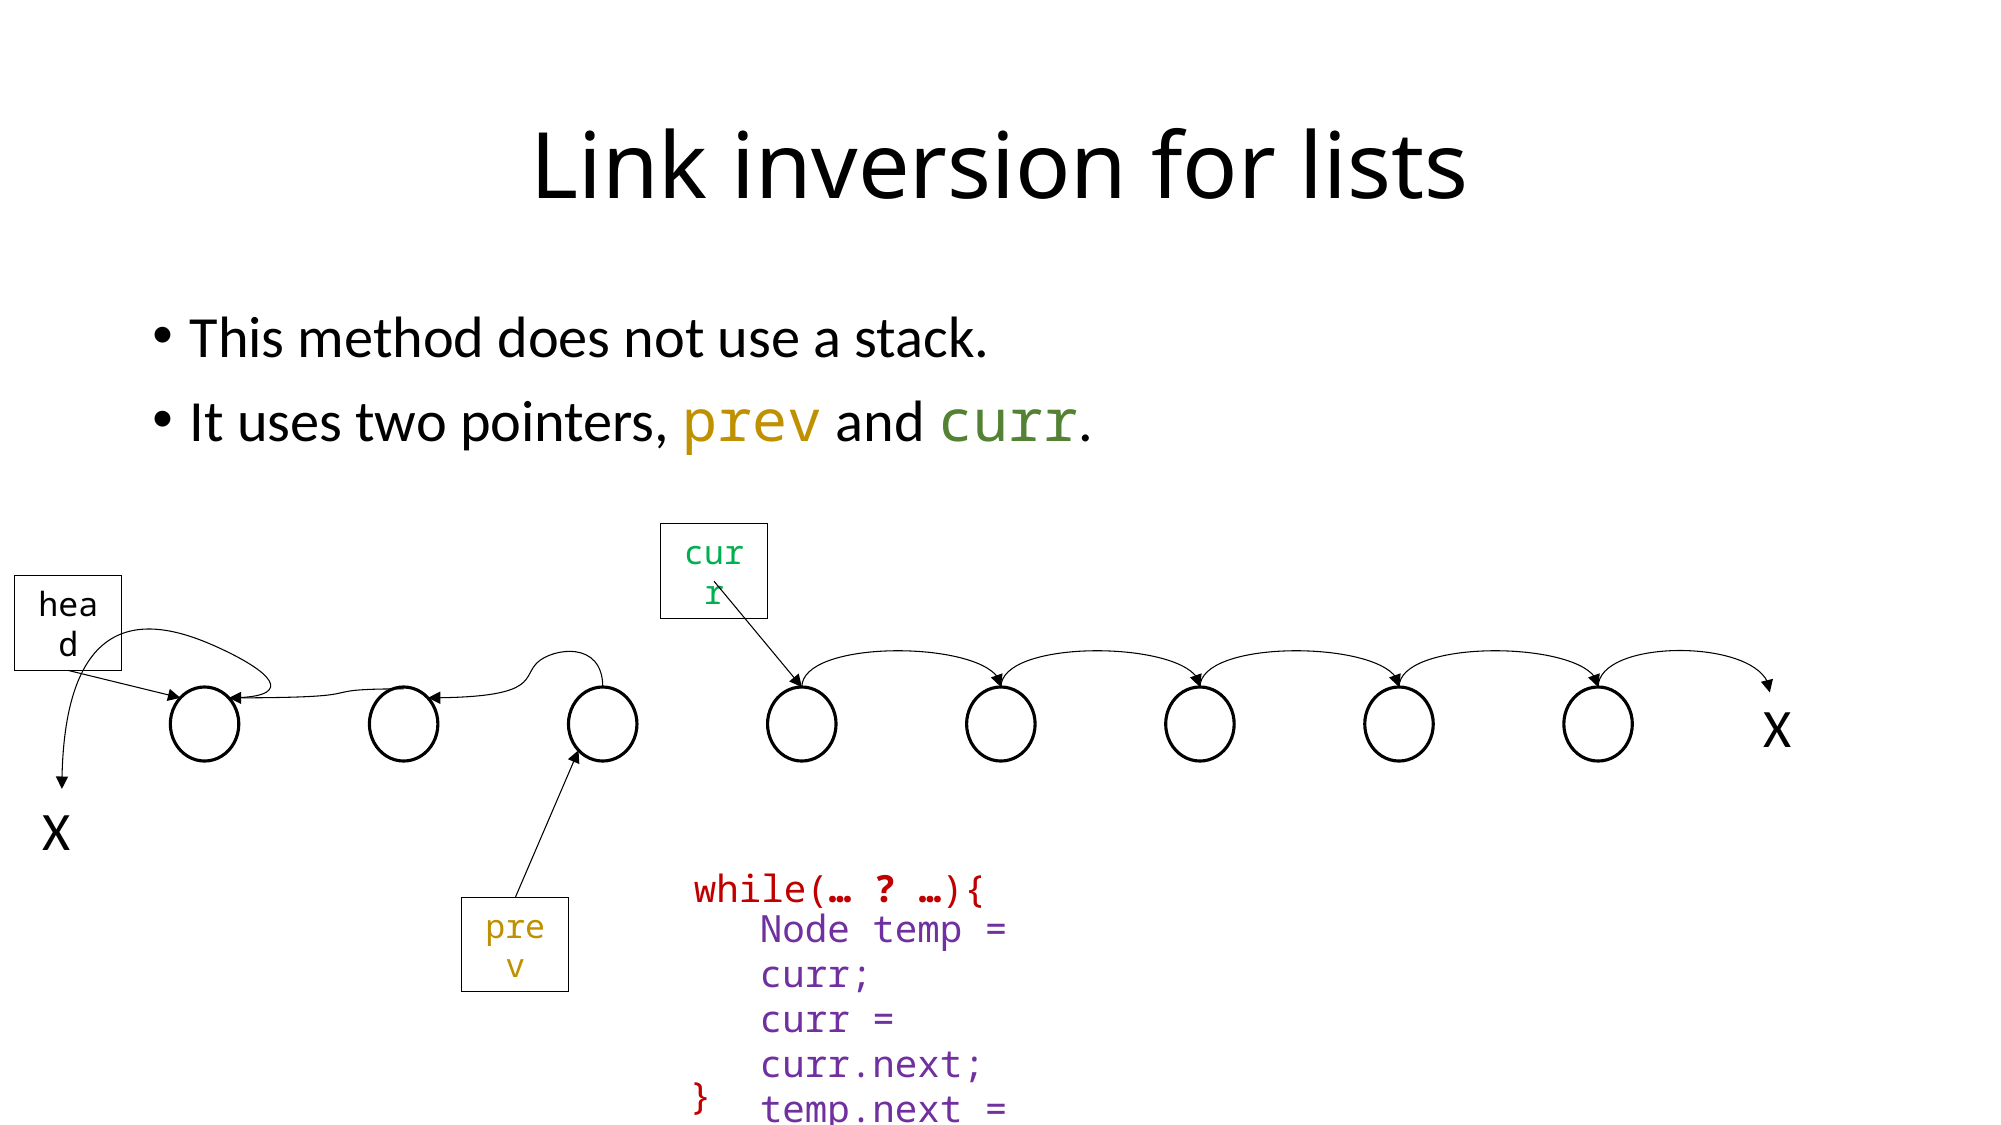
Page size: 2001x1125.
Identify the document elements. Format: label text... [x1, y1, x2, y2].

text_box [99, 659, 191, 827]
text_box head [14, 575, 122, 671]
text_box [509, 604, 521, 780]
text_box [567, 686, 639, 763]
text_box [1164, 686, 1236, 763]
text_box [714, 581, 802, 687]
text_box curr [660, 523, 768, 619]
text_box while(… ? …){ [678, 857, 1002, 918]
text_box [191, 685, 240, 763]
text_box [1562, 686, 1634, 763]
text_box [1681, 603, 1687, 776]
text_box } [674, 1064, 998, 1125]
text_box prev [461, 897, 569, 992]
text_box [1363, 686, 1435, 763]
list This method does not use a stack. It uses two pointers, prev and curr. [137, 299, 1863, 1014]
title Link inversion for lists [137, 59, 1863, 278]
text_box [368, 685, 439, 763]
text_box X [1748, 685, 1817, 766]
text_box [68, 631, 181, 698]
text_box [766, 686, 838, 763]
text_box Node temp = curr; curr = curr.next; temp.next = prev; prev = temp; [745, 897, 1129, 1125]
text_box X [28, 788, 96, 869]
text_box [515, 750, 579, 898]
text_box [965, 686, 1037, 763]
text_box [228, 688, 404, 698]
